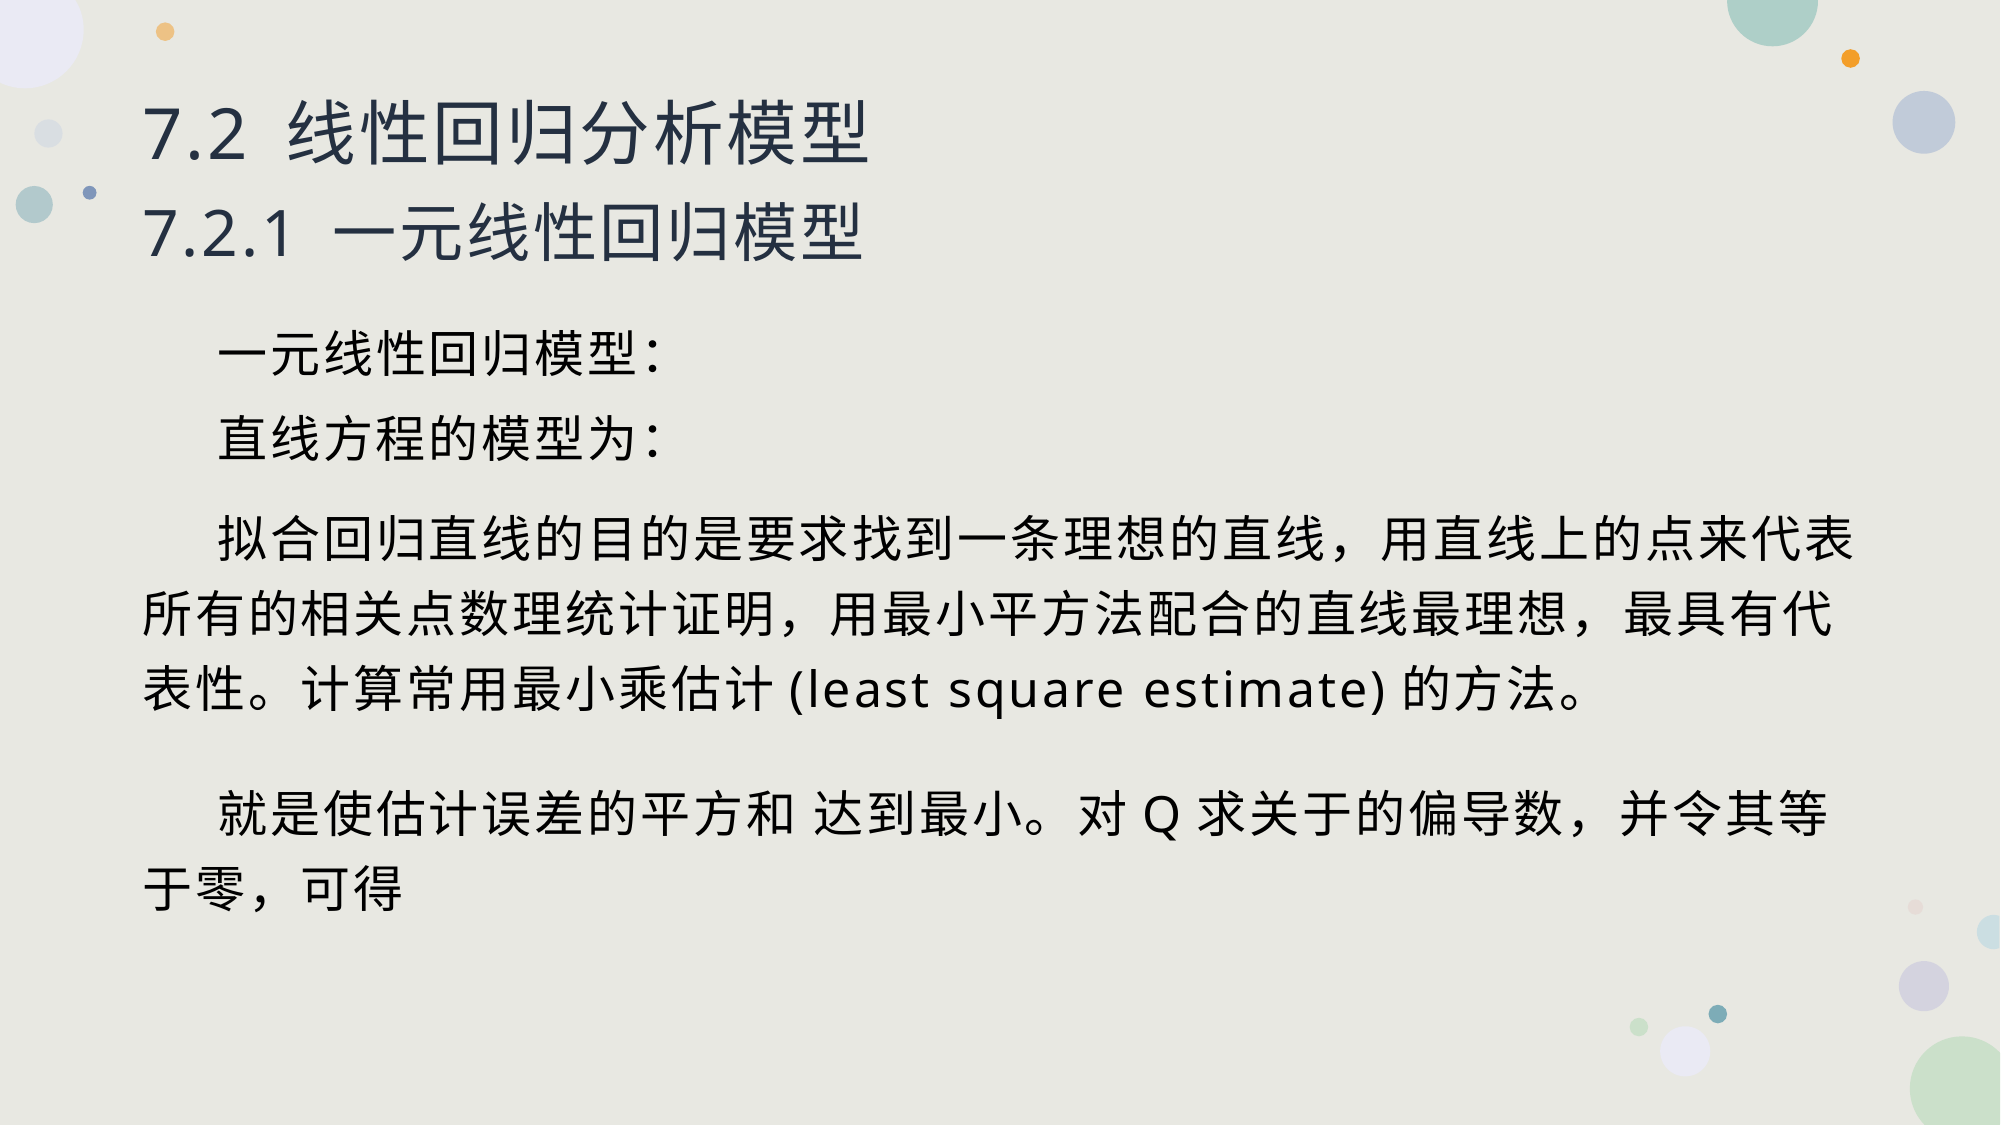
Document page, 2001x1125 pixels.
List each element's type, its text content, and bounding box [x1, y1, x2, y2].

title 7.2 线性回归分析模型 7.2.1 一元线性回归模型 [127, 59, 1877, 278]
